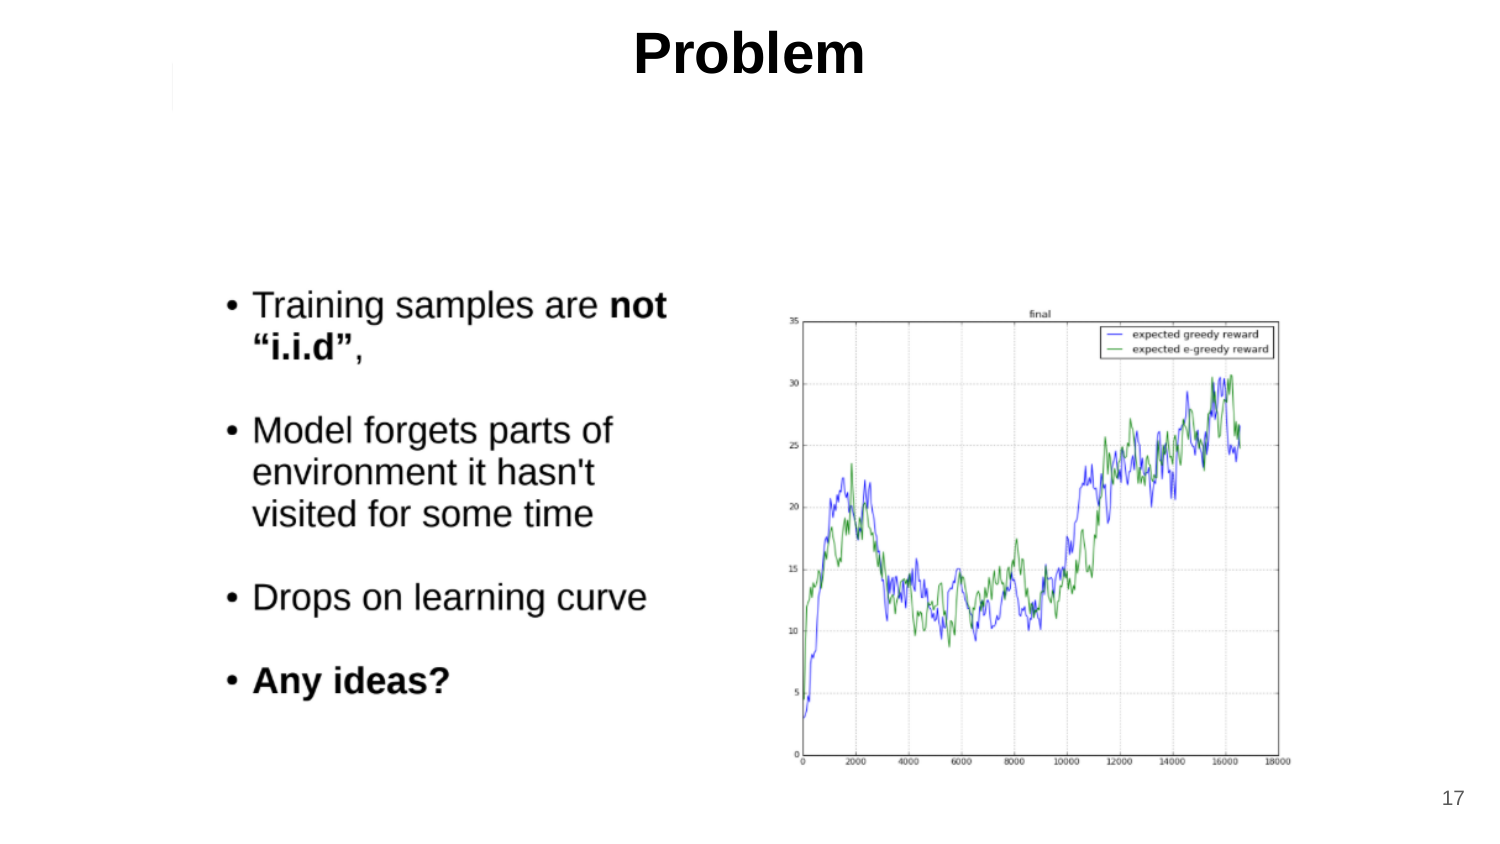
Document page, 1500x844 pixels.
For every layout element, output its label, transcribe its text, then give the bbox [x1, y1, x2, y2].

slide_number ‹#› [1389, 764, 1480, 830]
title Problem [0, 0, 1500, 106]
picture [158, 41, 1342, 802]
